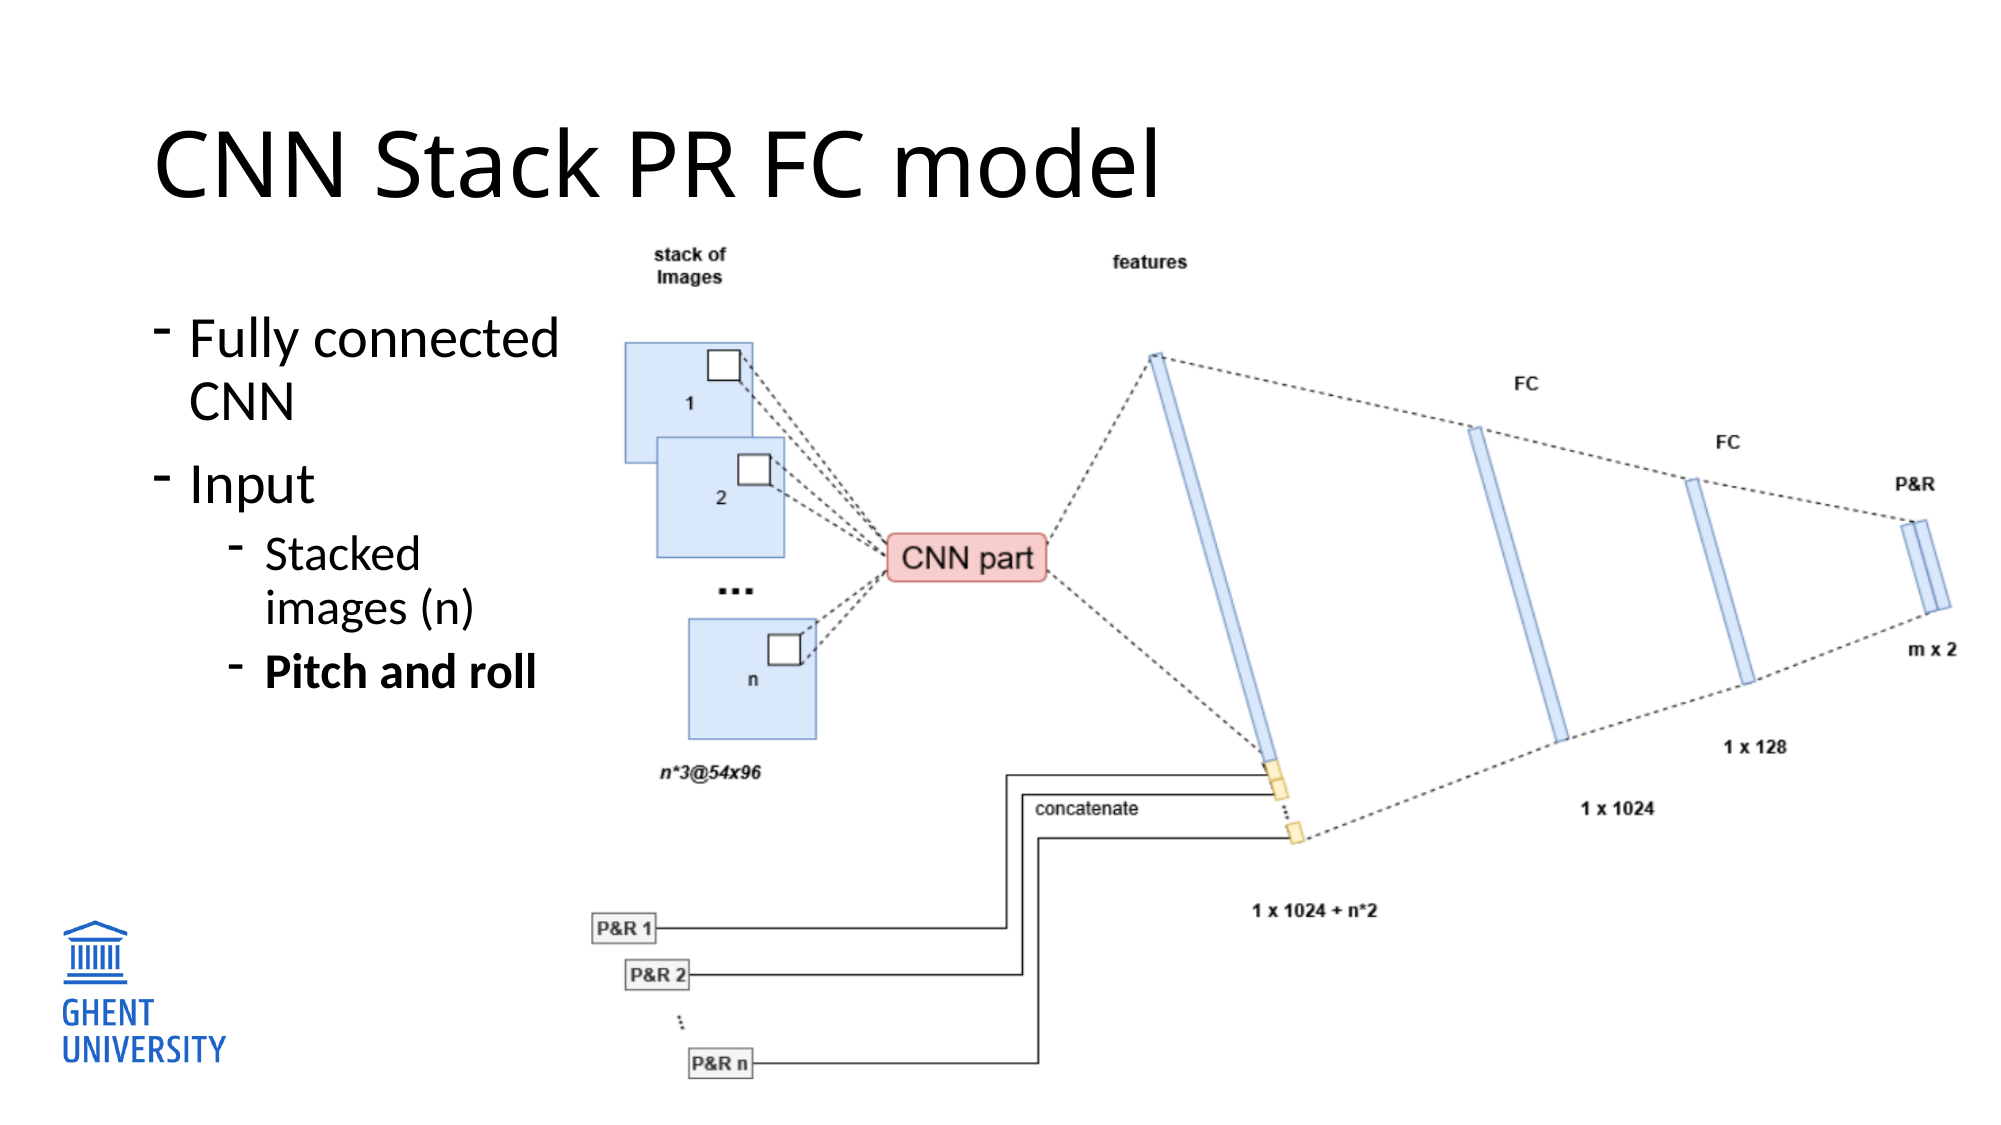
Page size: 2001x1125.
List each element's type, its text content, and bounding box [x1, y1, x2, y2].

picture [0, 872, 316, 1125]
title CNN Stack PR FC model [137, 59, 1955, 278]
picture [578, 219, 1974, 1094]
list Fully connected CNN Input Stacked images (n) Pitch and roll [137, 299, 578, 1014]
